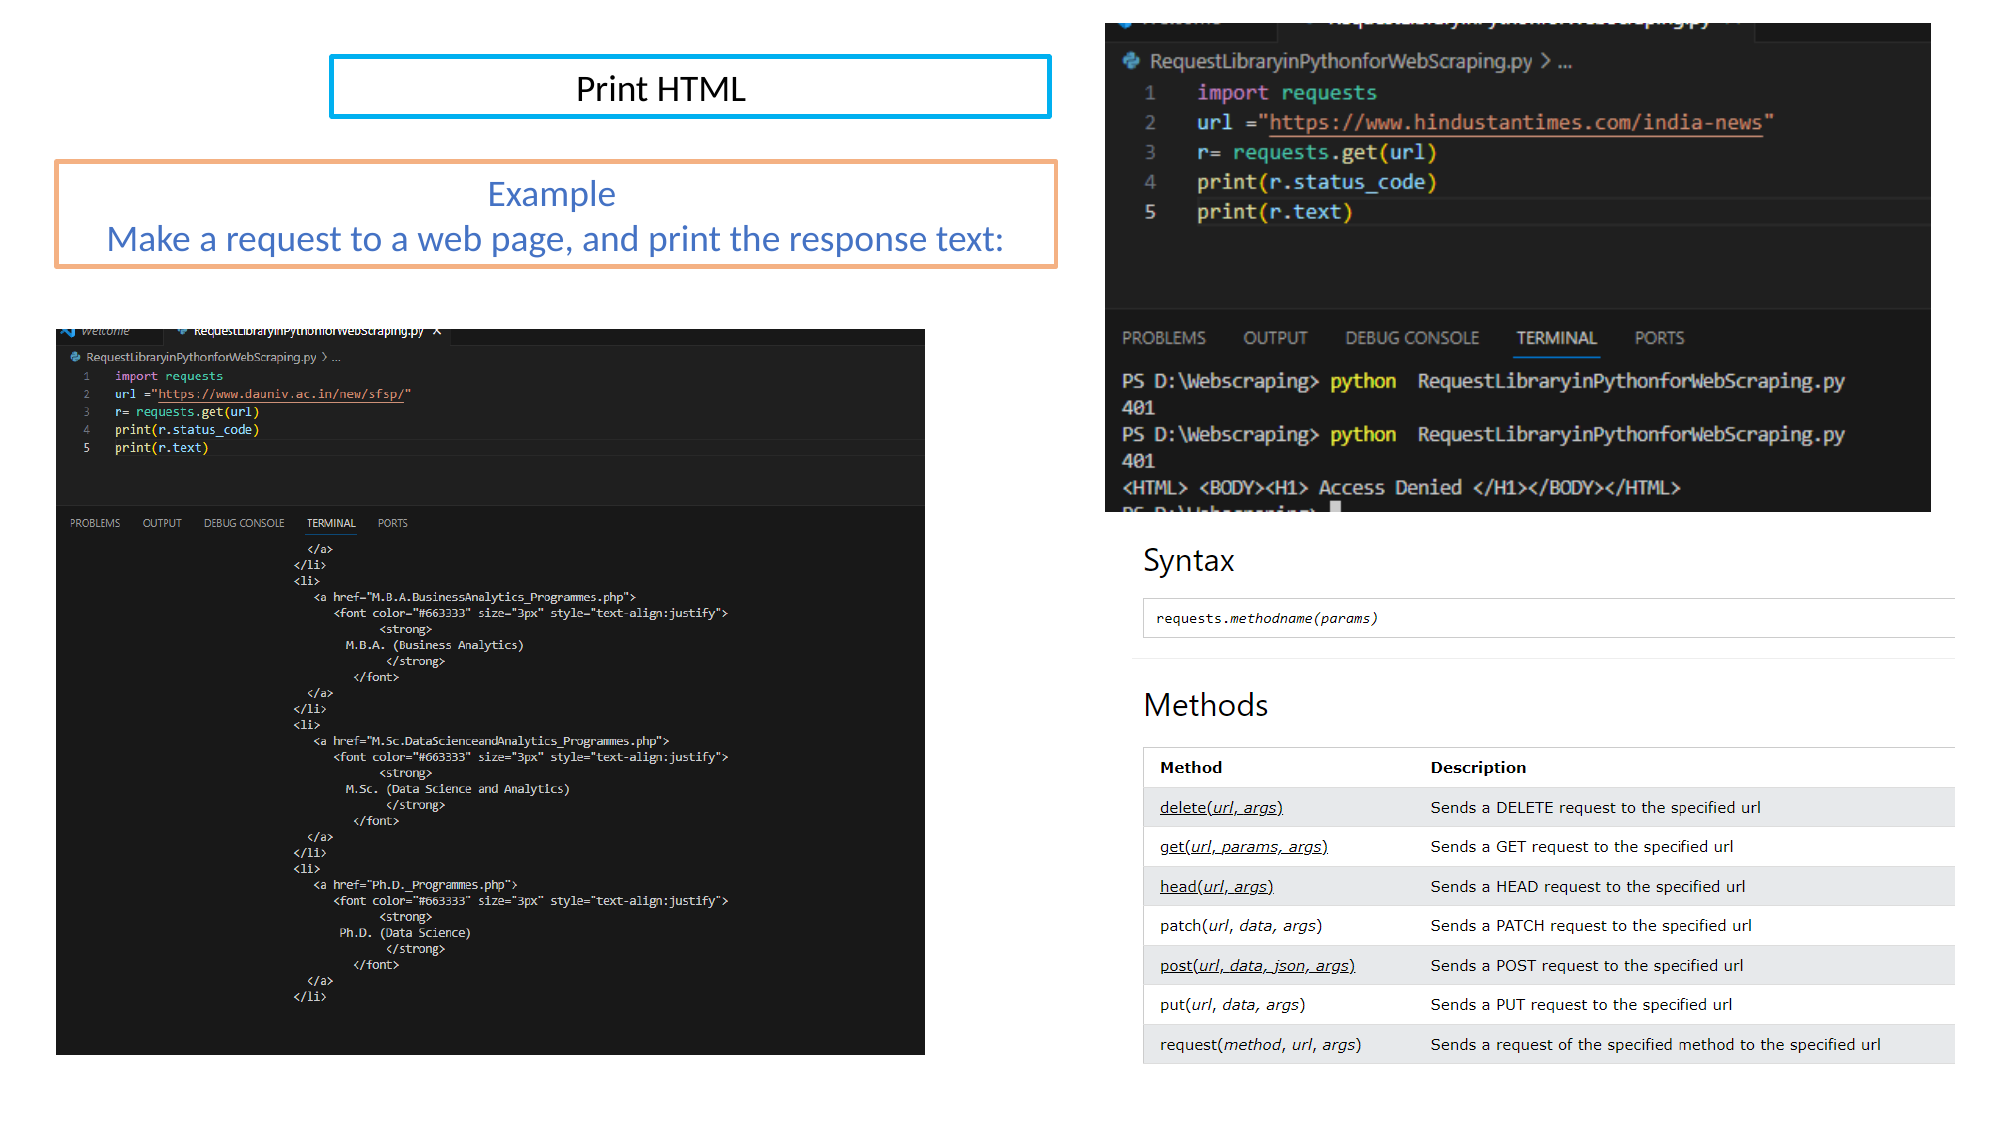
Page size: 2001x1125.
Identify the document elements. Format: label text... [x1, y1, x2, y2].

picture [1105, 23, 1931, 512]
picture [56, 329, 925, 1055]
text_box Example Make a request to a web page, and print the response text: [56, 161, 1057, 267]
picture [1132, 531, 1955, 1071]
text_box Print HTML [331, 56, 1050, 117]
